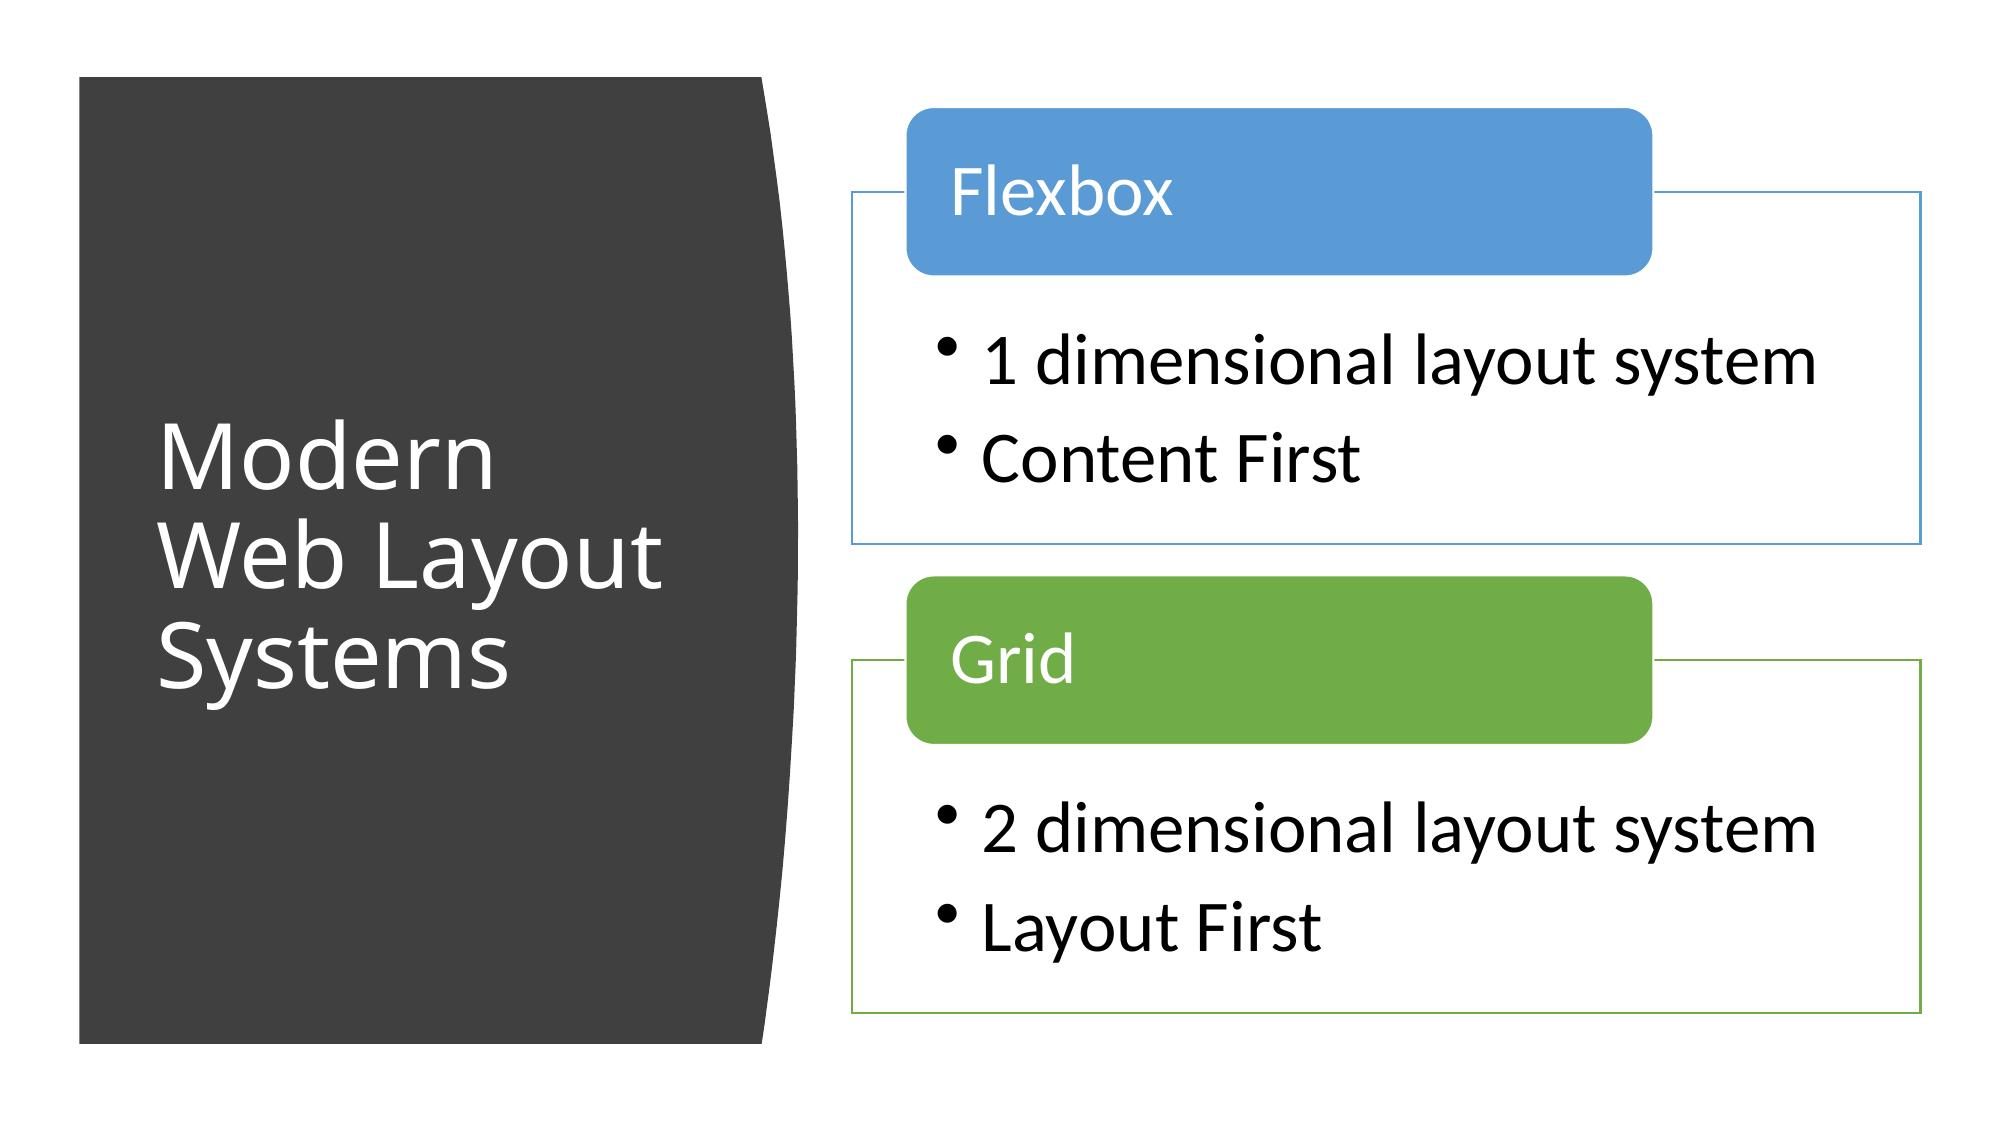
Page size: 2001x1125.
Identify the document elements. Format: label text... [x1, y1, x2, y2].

title Modern Web Layout Systems [141, 166, 702, 953]
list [852, 77, 1921, 1043]
text_box [78, 76, 800, 1045]
